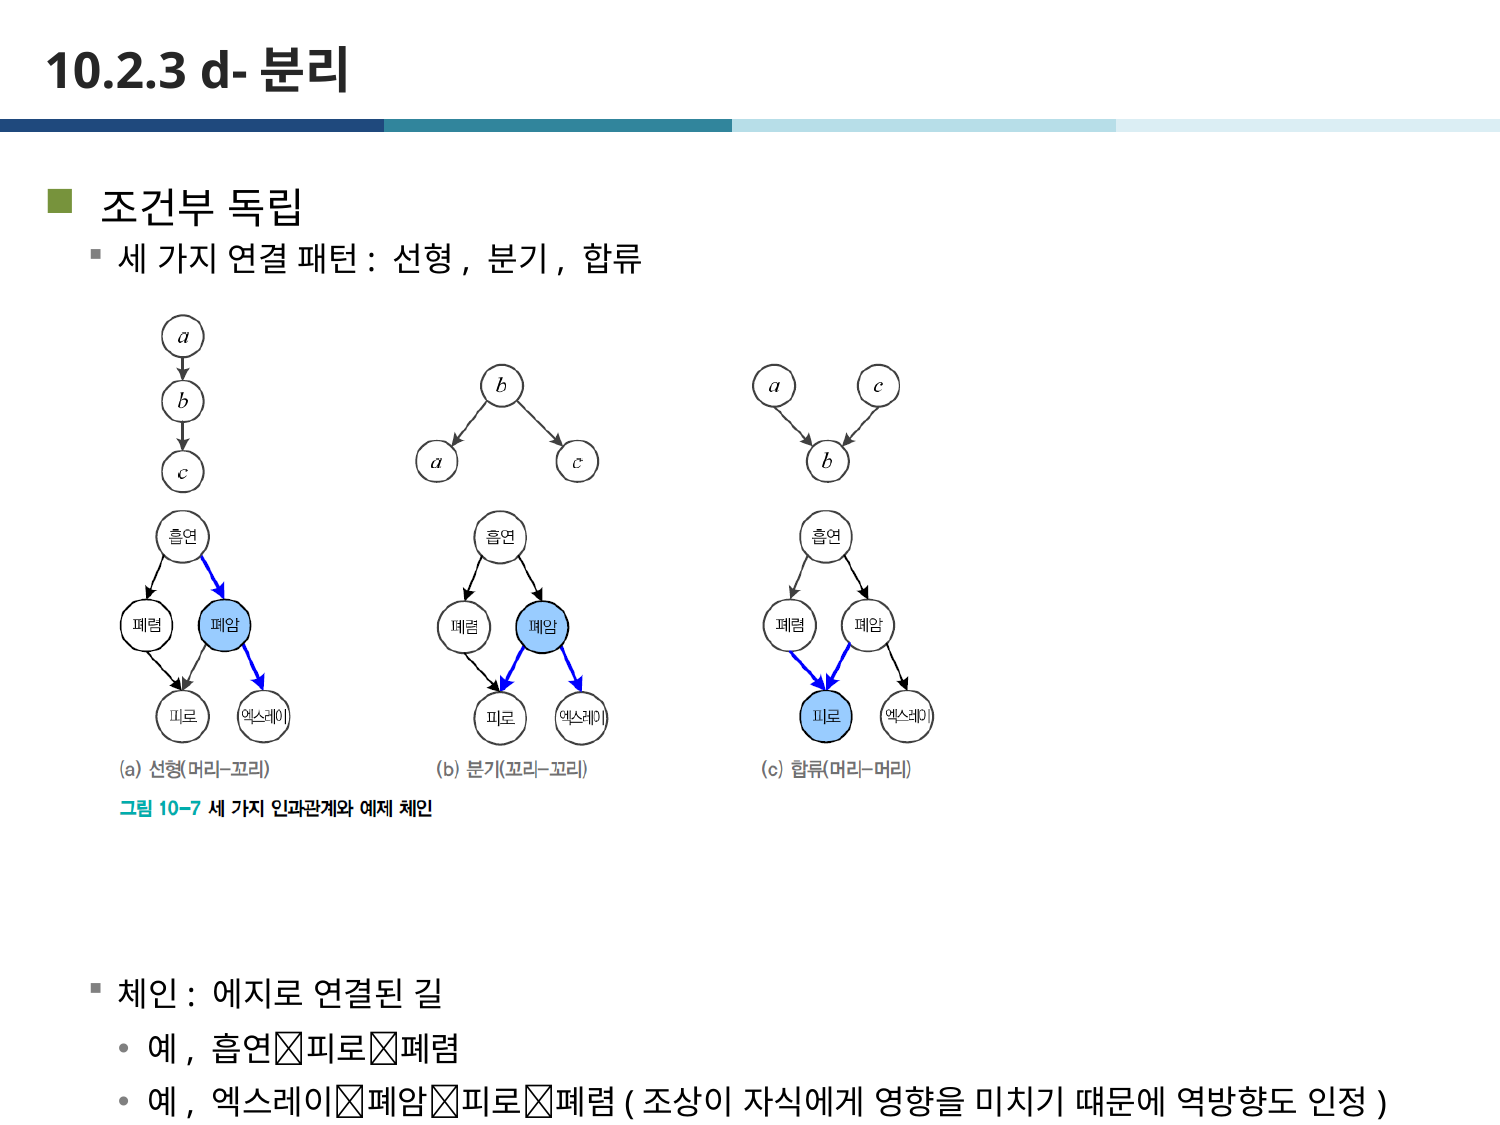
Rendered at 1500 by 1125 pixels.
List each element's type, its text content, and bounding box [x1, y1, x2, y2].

picture [111, 310, 940, 822]
title 10.2.3 d-분리 [29, 23, 1448, 114]
list 조건부 독립 세 가지 연결 패턴: 선형, 분기, 합류 체인: 에지로 연결된 길 예, 흡연피로폐렴 예, 엑스레이폐암피로폐렴(조상이 자식에게 영향을 미치기 떄문에 역방향도 인정) [29, 148, 1471, 1083]
